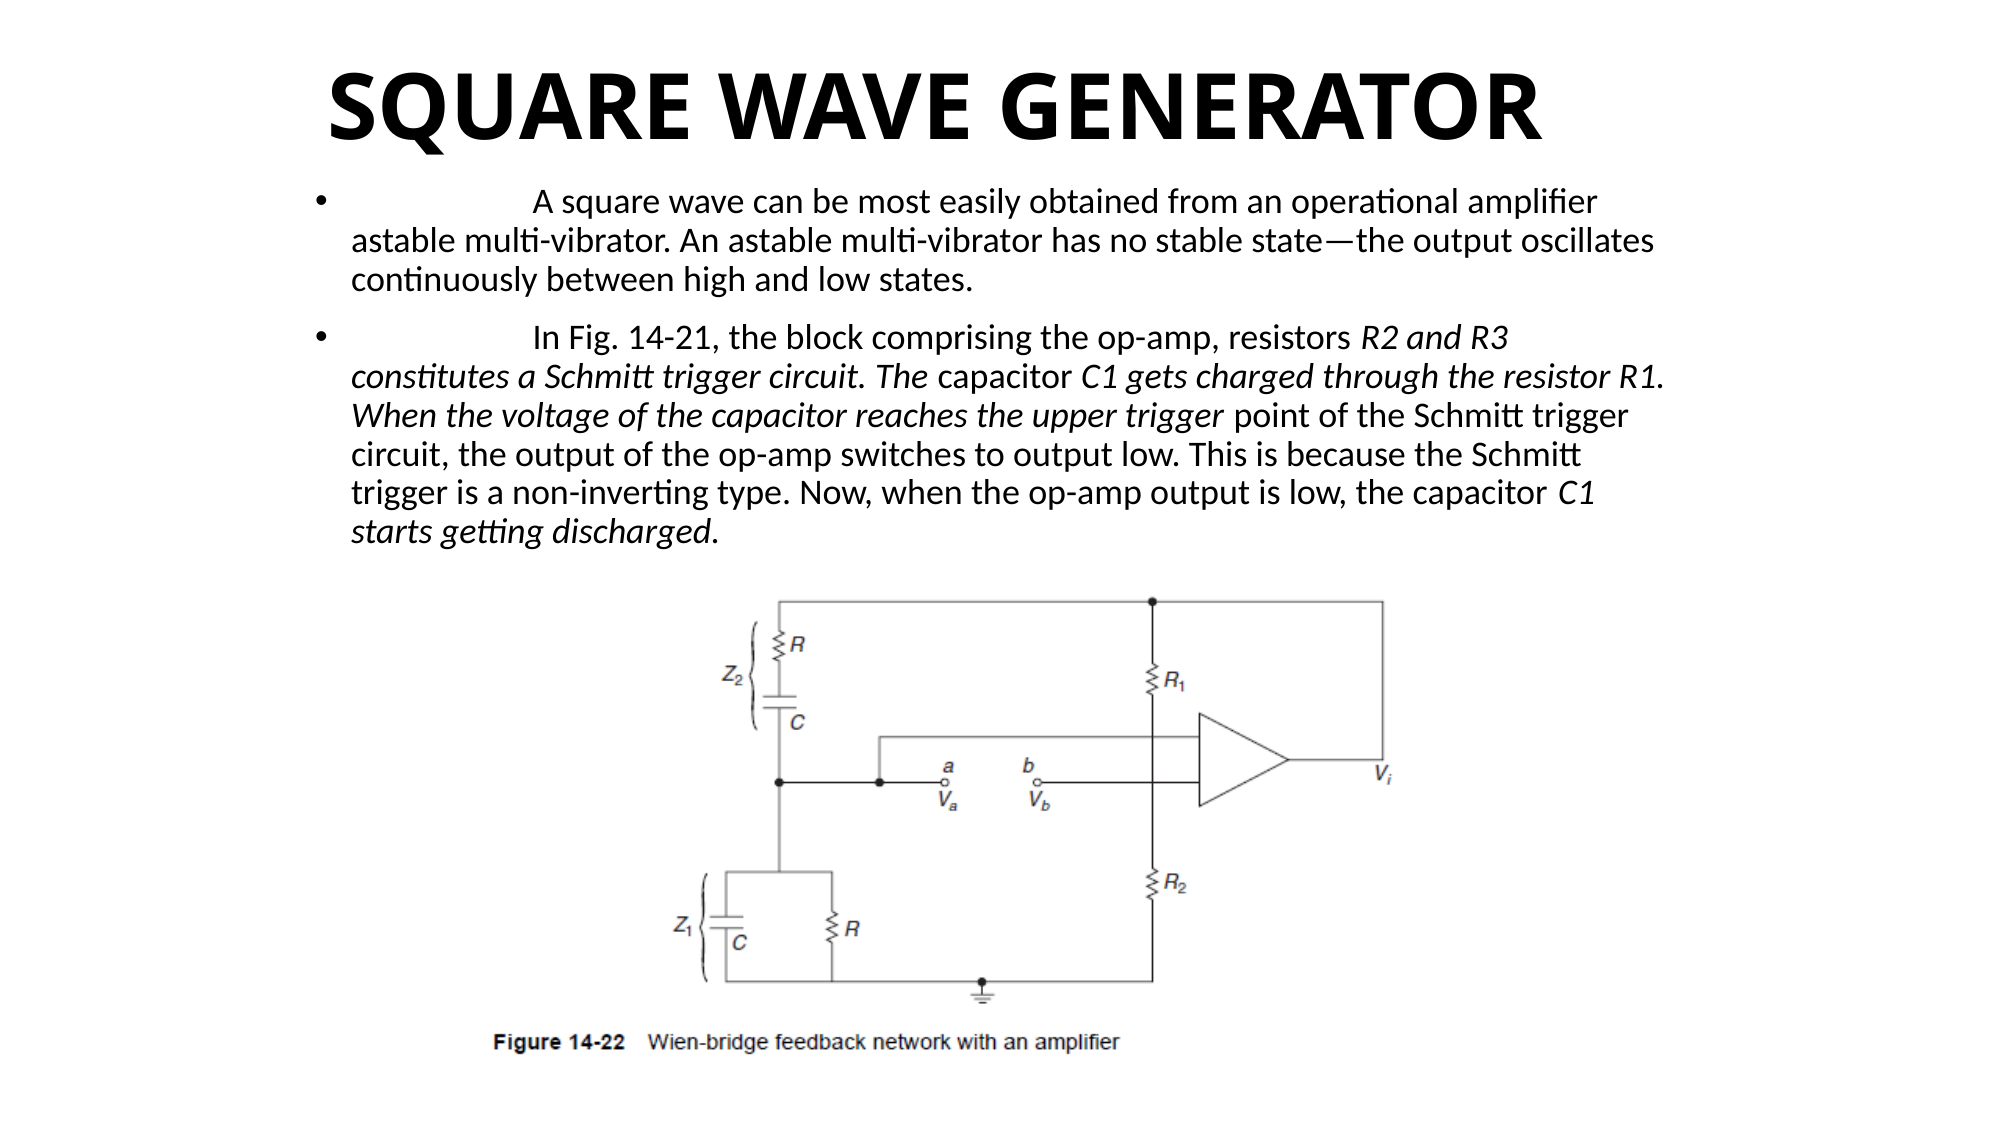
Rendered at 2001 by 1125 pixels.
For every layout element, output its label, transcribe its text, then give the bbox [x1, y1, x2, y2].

list A square wave can be most easily obtained from an operational amplifier astable multi-vibrator. An astable multi-vibrator has no stable state—the output oscillates continuously between high and low states. In Fig. 14-21, the block comprising the op-amp, resistors R2 and R3 constitutes a Schmitt trigger circuit. The capacitor C1 gets charged through the resistor R1. When the voltage of the capacitor reaches the upper trigger point of the Schmitt trigger circuit, the output of the op-amp switches to output low. This is because the Schmitt trigger is a non-inverting type. Now, when the op-amp output is low, the capacitor C1 starts getting discharged. [300, 174, 1688, 563]
picture [462, 574, 1418, 1068]
title SQUARE WAVE GENERATOR [312, 45, 1675, 174]
